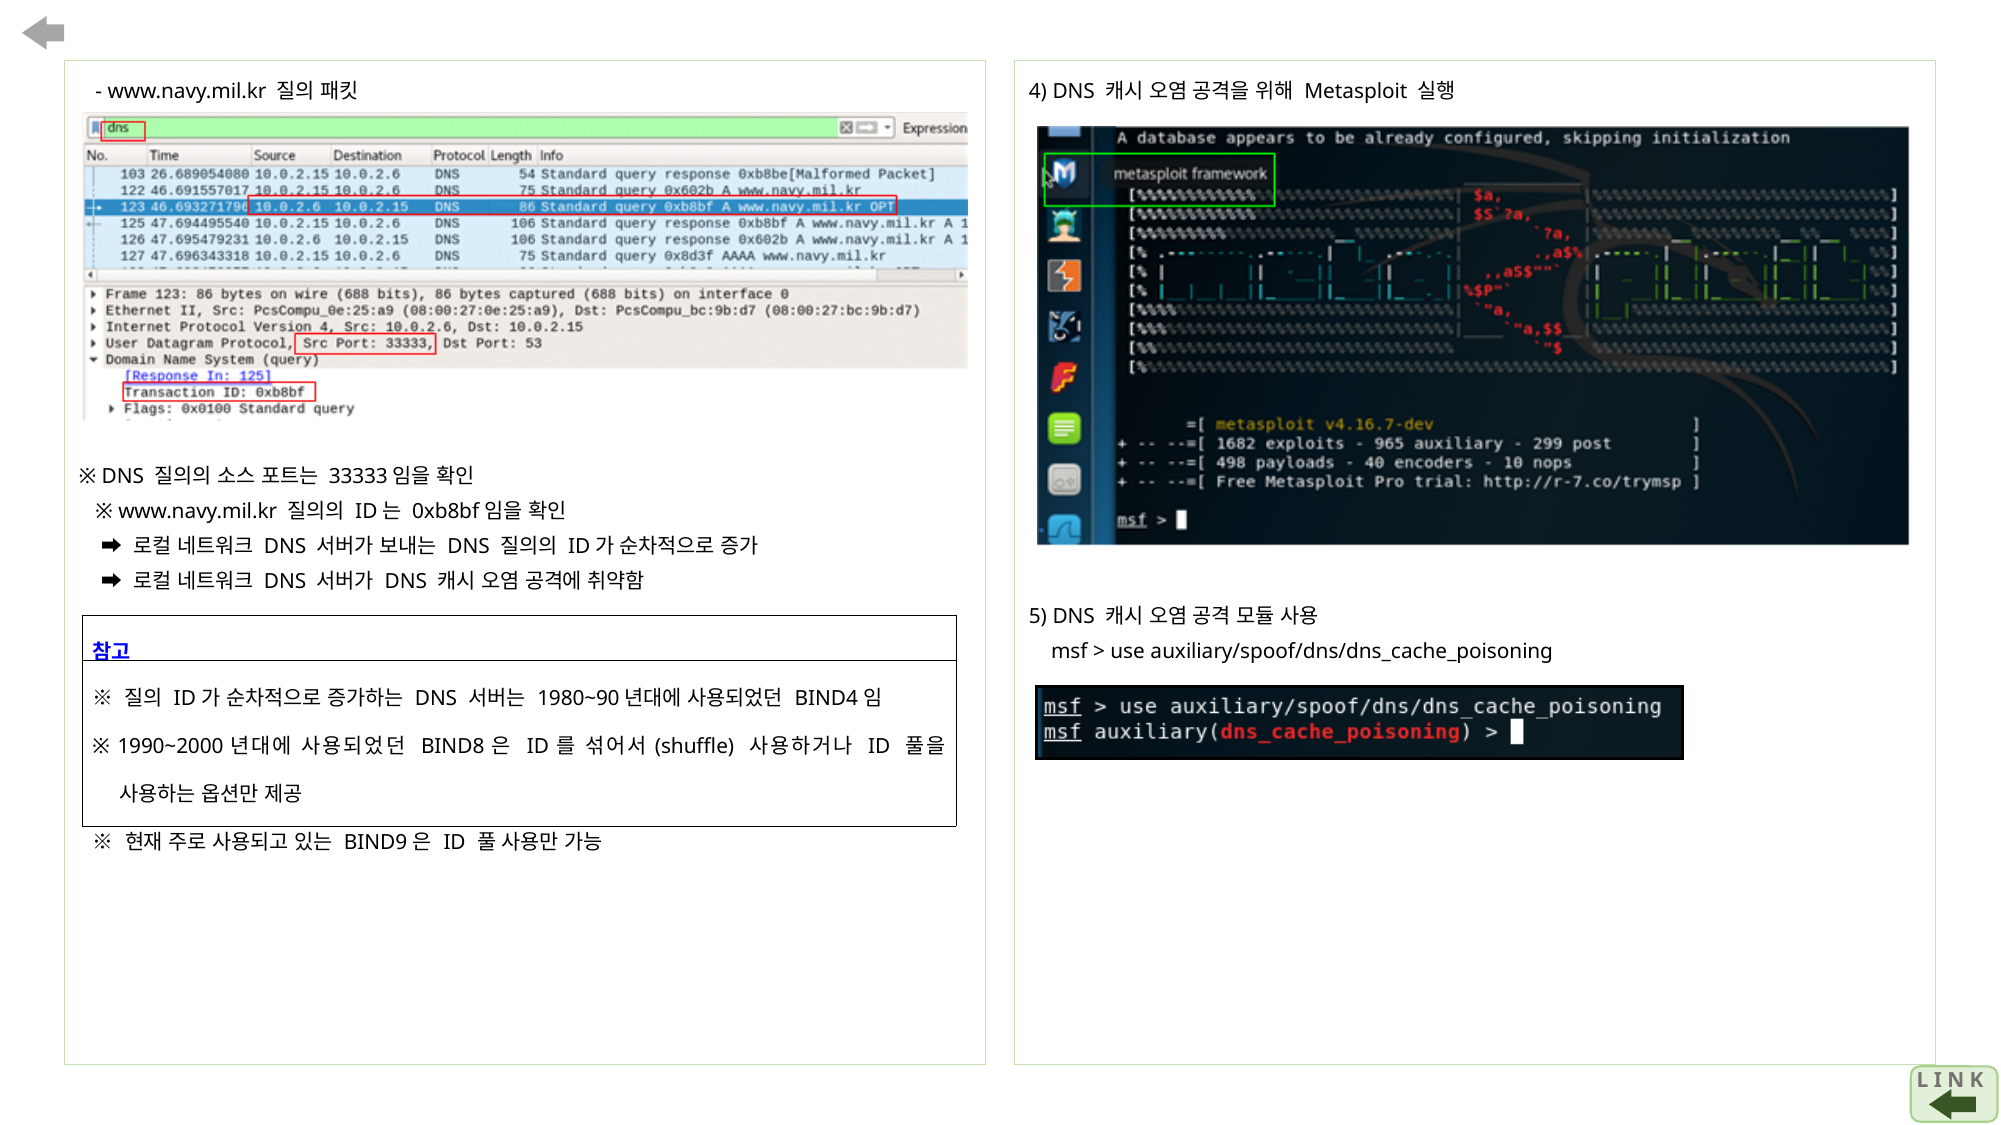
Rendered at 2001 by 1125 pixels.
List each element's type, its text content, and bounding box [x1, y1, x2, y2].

picture [1037, 125, 1911, 547]
table_cell ※ 질의 ID가 순차적으로 증가하는 DNS 서버는 1980~90년대에 사용되었던 BIND4임 ※ 1990~2000년대에 사용되었던 BIND8은 ID를 섞어서(shuffle) 사용하거나 ID 풀을 사용하는 옵션만 제공 ※ 현재 주로 사용되고 있는 BIND9은 ID 풀 사용만 가능 [83, 661, 956, 826]
text_box 4) DNS 캐시 오염 공격을 위해 Metasploit 실행 5) DNS 캐시 오염 공격 모듈 사용 msf > use auxiliary/spoof/dns/dns_cache_poisoning [1014, 60, 1936, 1065]
picture [81, 112, 968, 424]
table_header 참고 [83, 616, 956, 660]
text_box [20, 13, 66, 52]
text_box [1901, 1059, 2000, 1125]
picture [1037, 688, 1682, 757]
text_box - www.navy.mil.kr 질의 패킷 ※ DNS 질의의 소스 포트는 33333임을 확인 ※ www.navy.mil.kr 질의의 ID는 0xb8bf임을 확인 ➡ 로컬 네트워크 DNS 서버가 보내는 DNS 질의의 ID가 순차적으로 증가 ➡ 로컬 네트워크 DNS 서버가 DNS 캐시 오염 공격에 취약함 [64, 60, 986, 1065]
